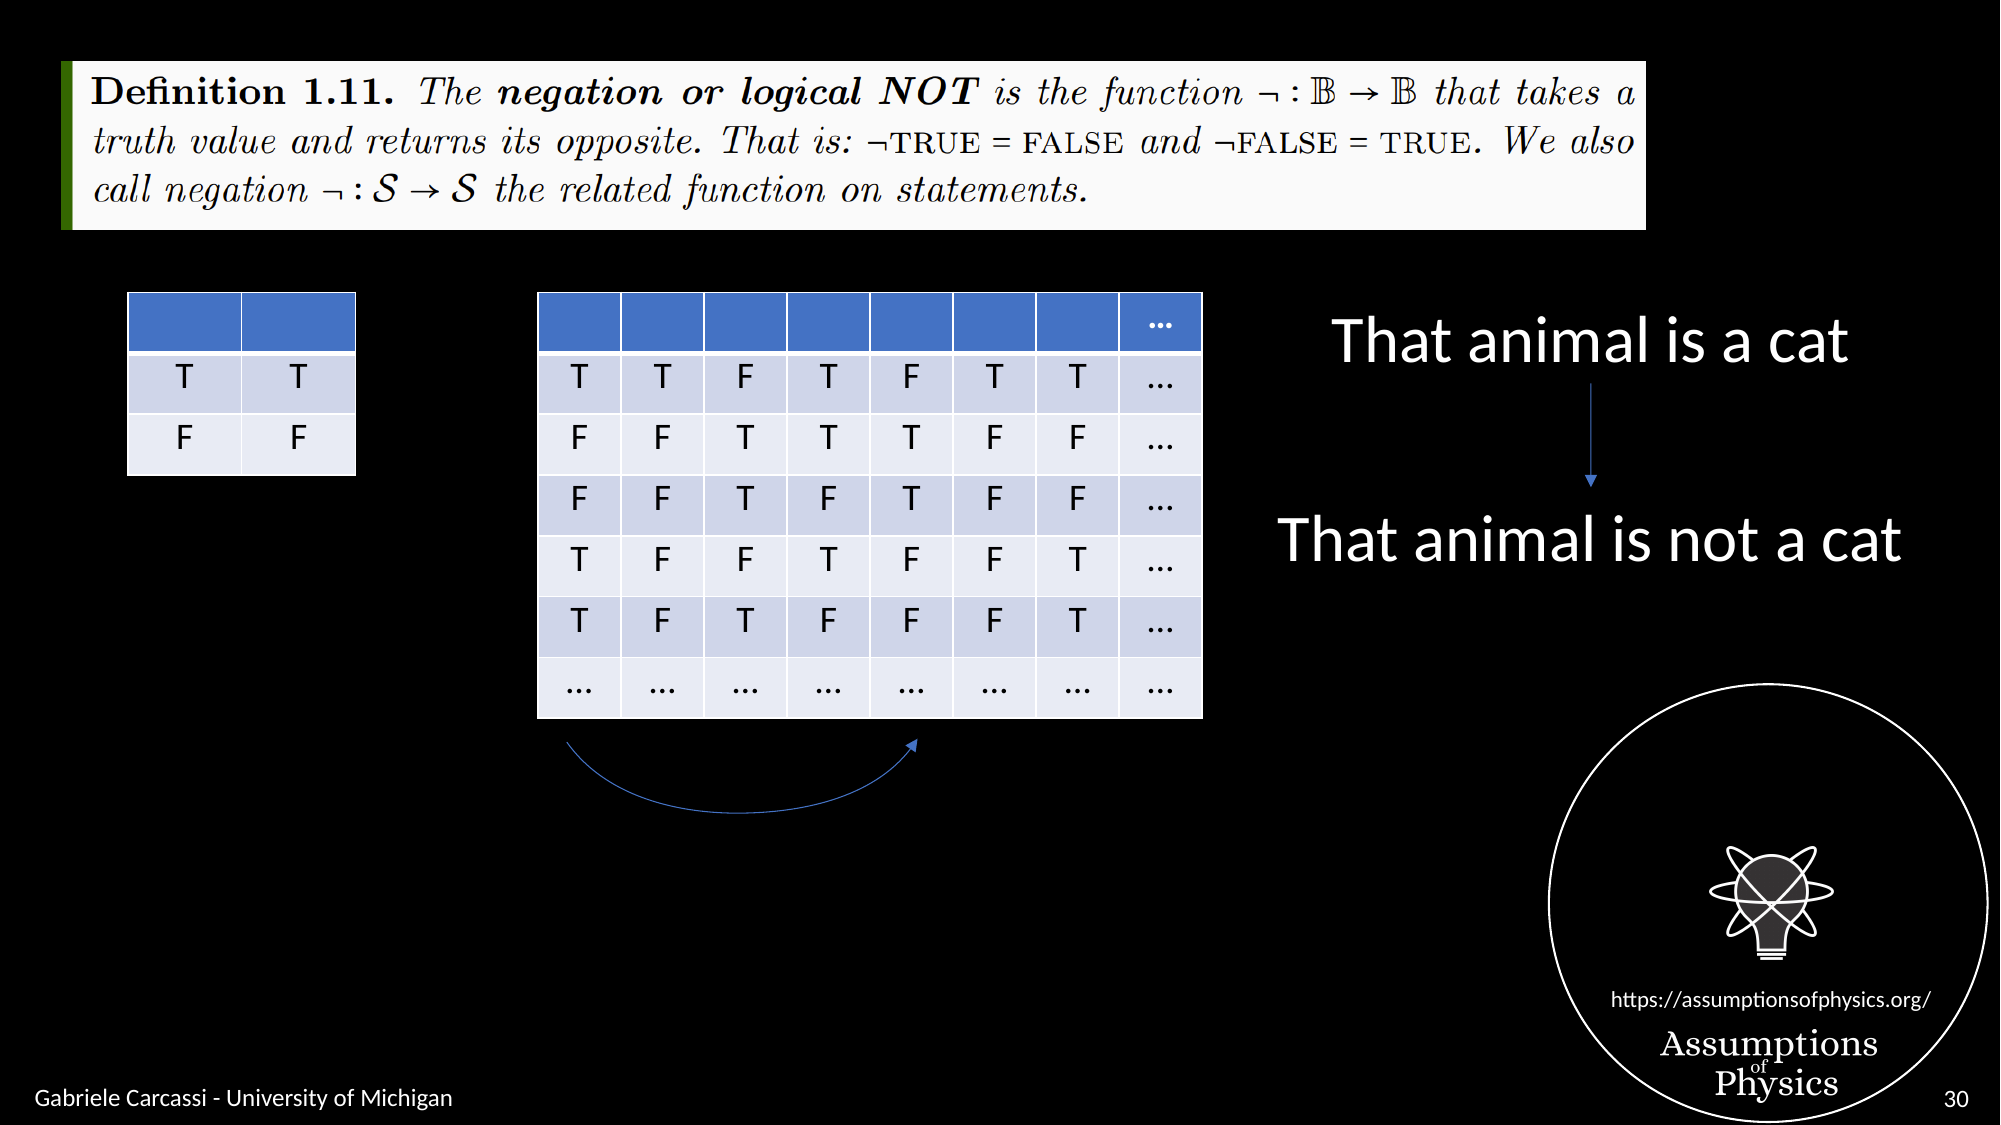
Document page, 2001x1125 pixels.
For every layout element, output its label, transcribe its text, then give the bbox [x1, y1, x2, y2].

picture [61, 61, 1647, 230]
text_box [566, 738, 918, 814]
text_box That animal is not a cat [1263, 487, 1919, 582]
slide_number 30 [1893, 1078, 1985, 1116]
footer Gabriele Carcassi - University of Michigan [19, 1077, 999, 1116]
picture [1660, 1029, 1877, 1103]
picture [1709, 846, 1834, 960]
text_box That animal is a cat [1316, 288, 1865, 384]
